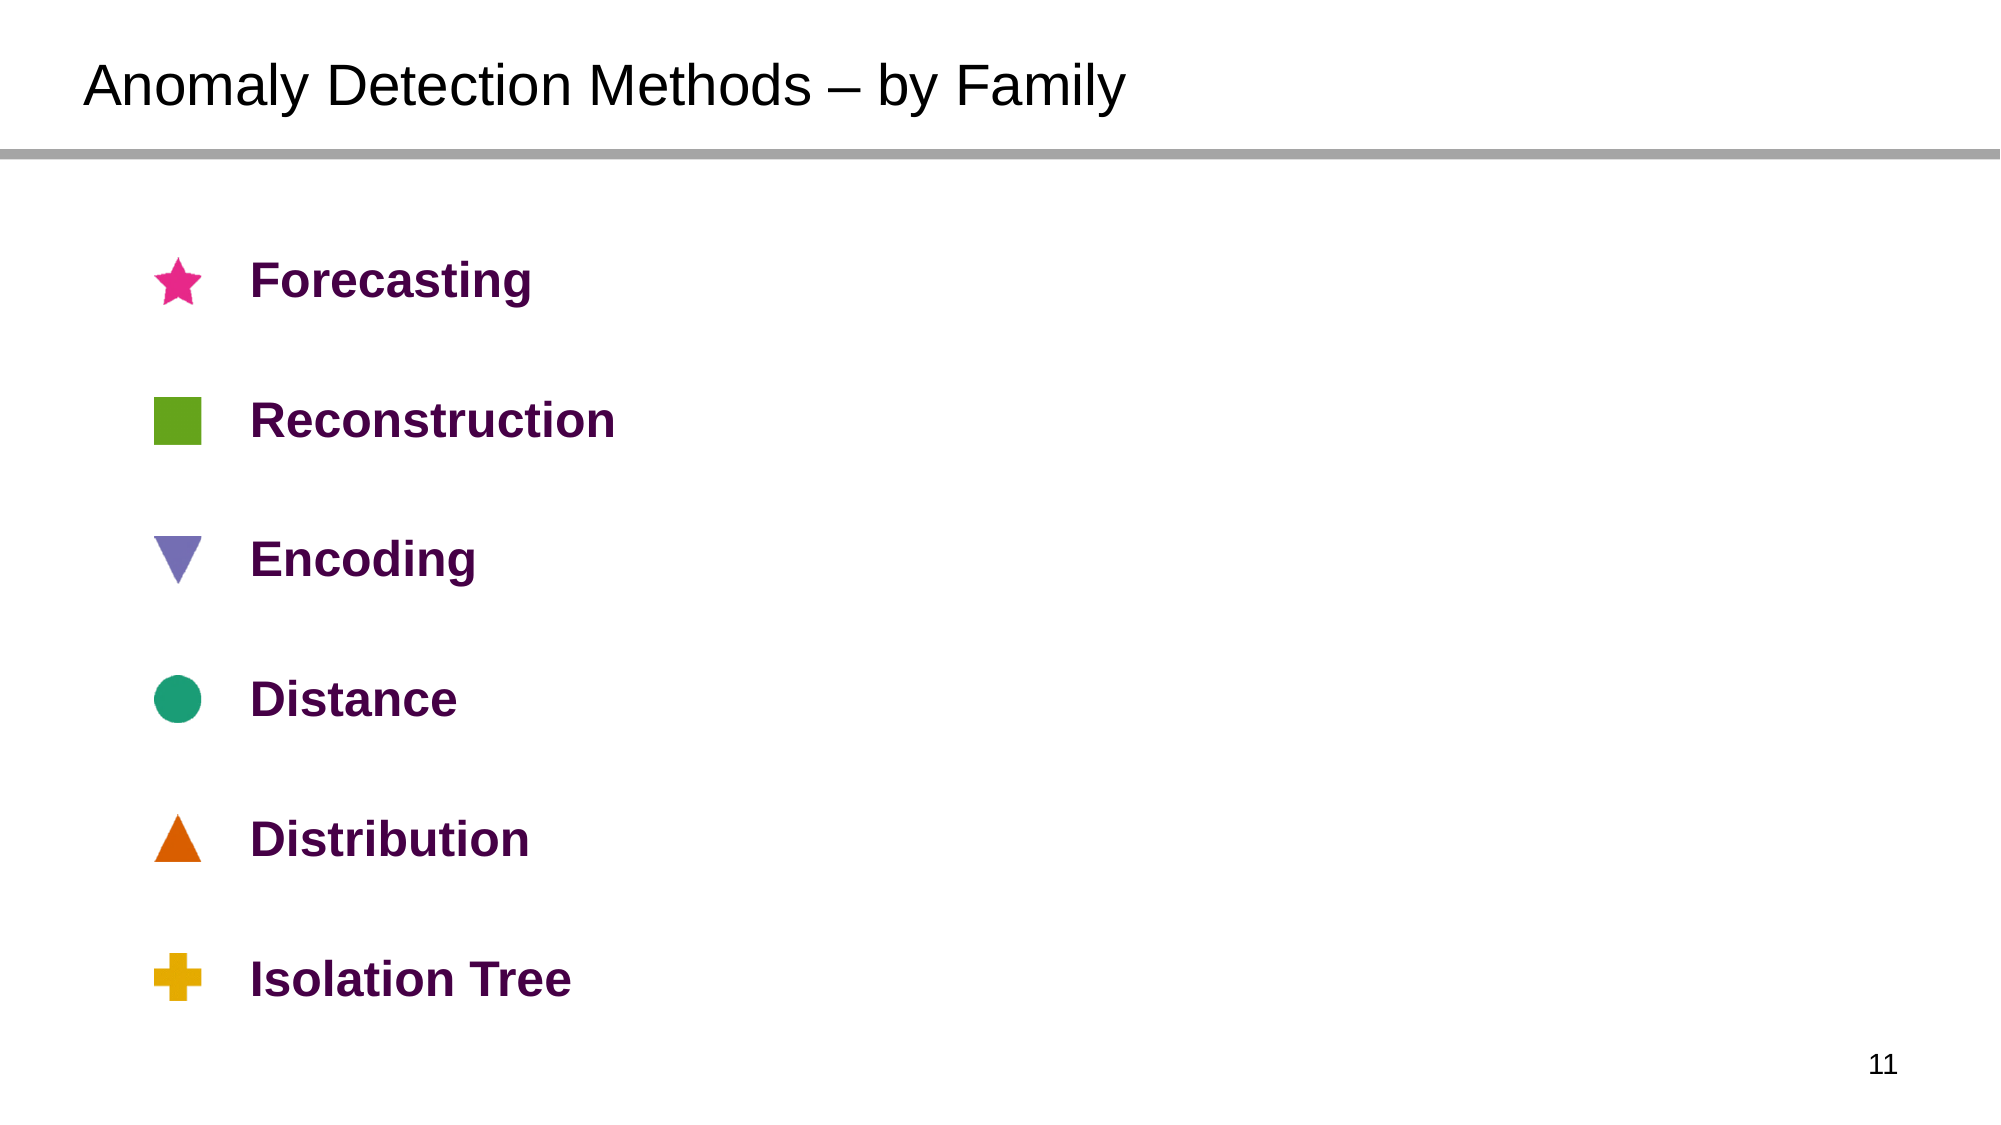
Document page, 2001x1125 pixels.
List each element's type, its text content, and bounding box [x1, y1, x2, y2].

picture [153, 814, 202, 862]
picture [153, 953, 202, 1002]
list Forecasting Reconstruction Encoding Distance Distribution Isolation Tree [234, 239, 1363, 825]
picture [153, 257, 202, 306]
picture [153, 675, 202, 723]
slide_number ‹#› [1853, 1019, 1974, 1106]
picture [153, 396, 202, 445]
title Anomaly Detection Methods – by Family [68, 31, 1932, 128]
picture [153, 535, 202, 584]
